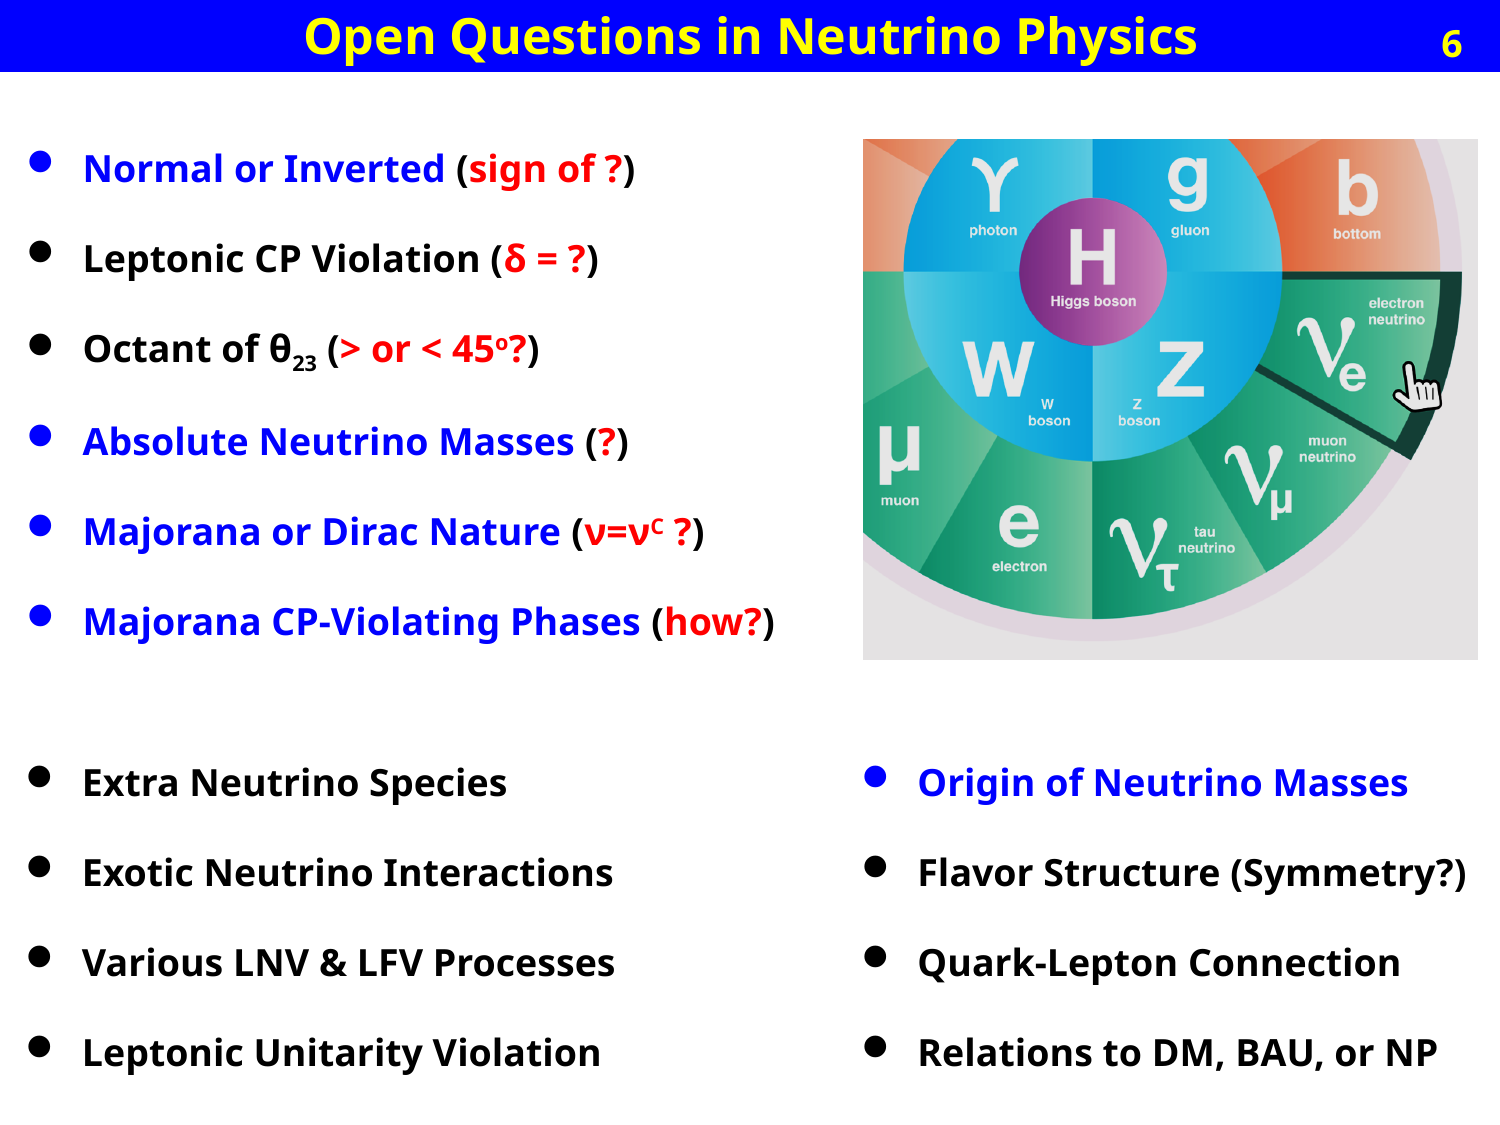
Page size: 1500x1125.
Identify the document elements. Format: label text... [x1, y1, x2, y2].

text_box Open Questions in Neutrino Physics [0, 0, 1500, 72]
slide_number 6 [1128, 12, 1478, 73]
picture [863, 139, 1479, 660]
text_box Extra Neutrino Species Exotic Neutrino Interactions Various LNV & LFV Processes Leptonic Unitarity Violation [10, 751, 677, 1082]
text_box Origin of Neutrino Masses Flavor Structure (Symmetry?) Quark-Lepton Connection Relations to DM, BAU, or NP [846, 751, 1495, 1082]
